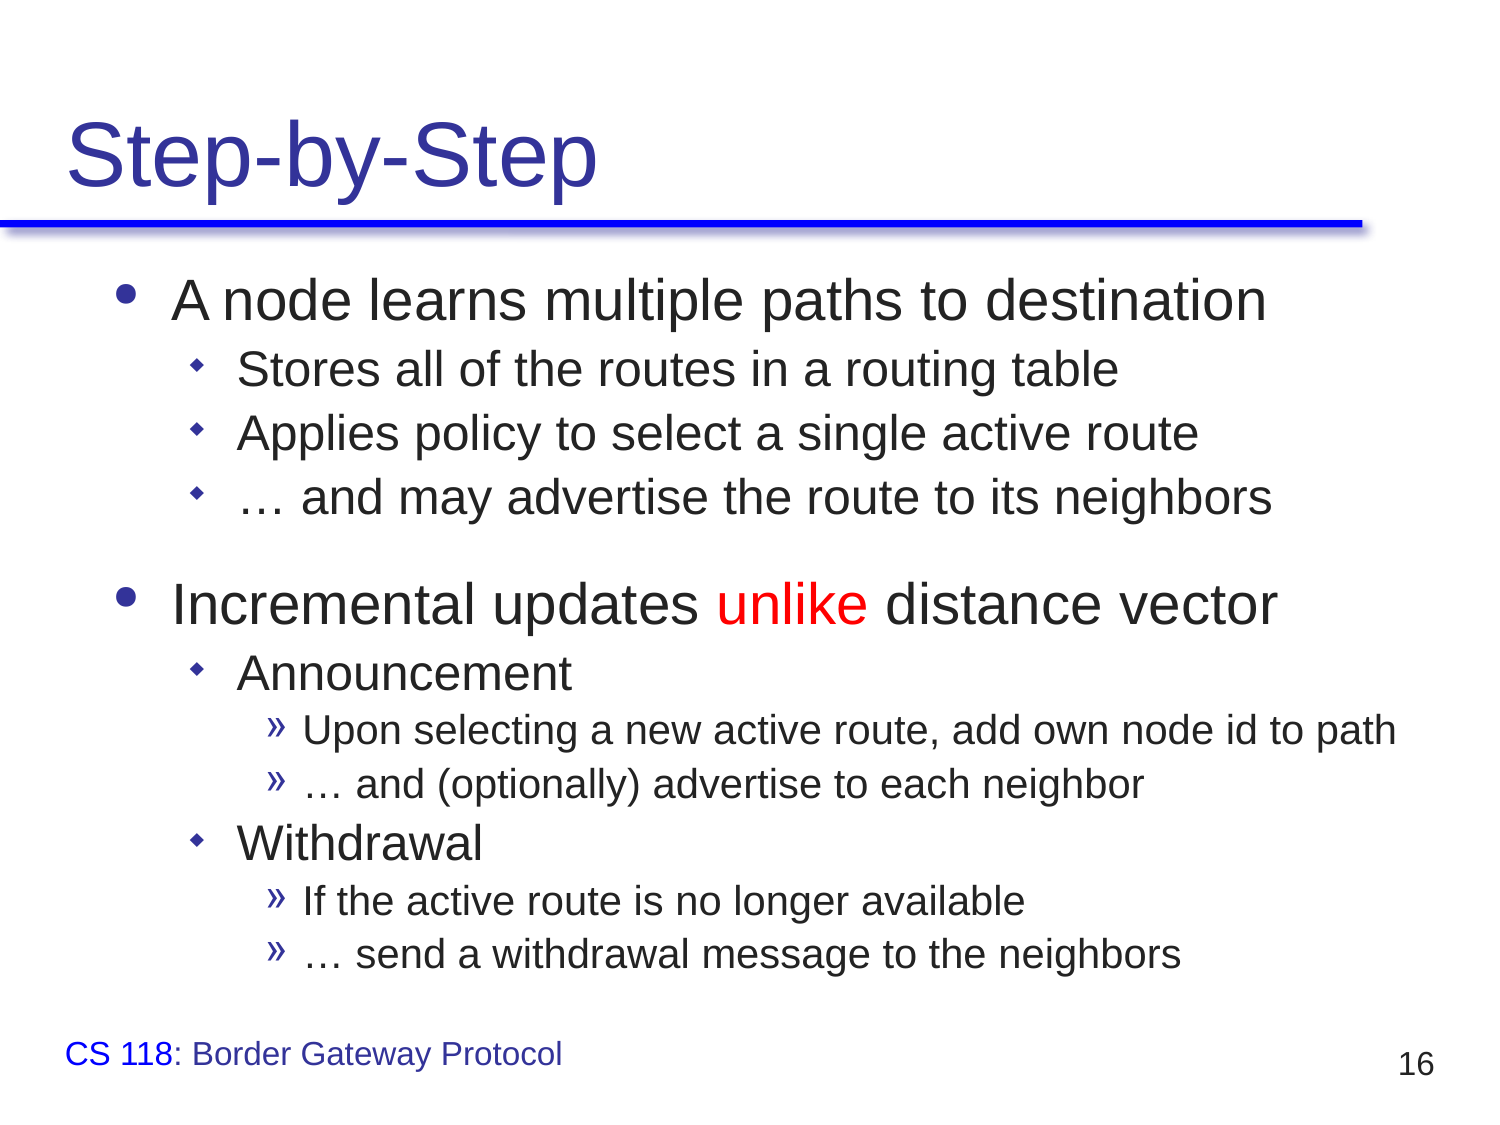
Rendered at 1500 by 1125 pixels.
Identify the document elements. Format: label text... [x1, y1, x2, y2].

title Step-by-Step [49, 24, 1451, 213]
list A node learns multiple paths to destination Stores all of the routes in a routing table Applies policy to select a single active route … and may advertise the route to its neighbors Incremental updates unlike distance vector Announcement Upon selecting a new active route, add own node id to path … and (optionally) advertise to each neighbor Withdrawal If the active route is no longer available … send a withdrawal message to the neighbors [99, 262, 1422, 988]
footer CS 118: Border Gateway Protocol [50, 1025, 925, 1100]
slide_number 16 [1349, 1024, 1451, 1101]
